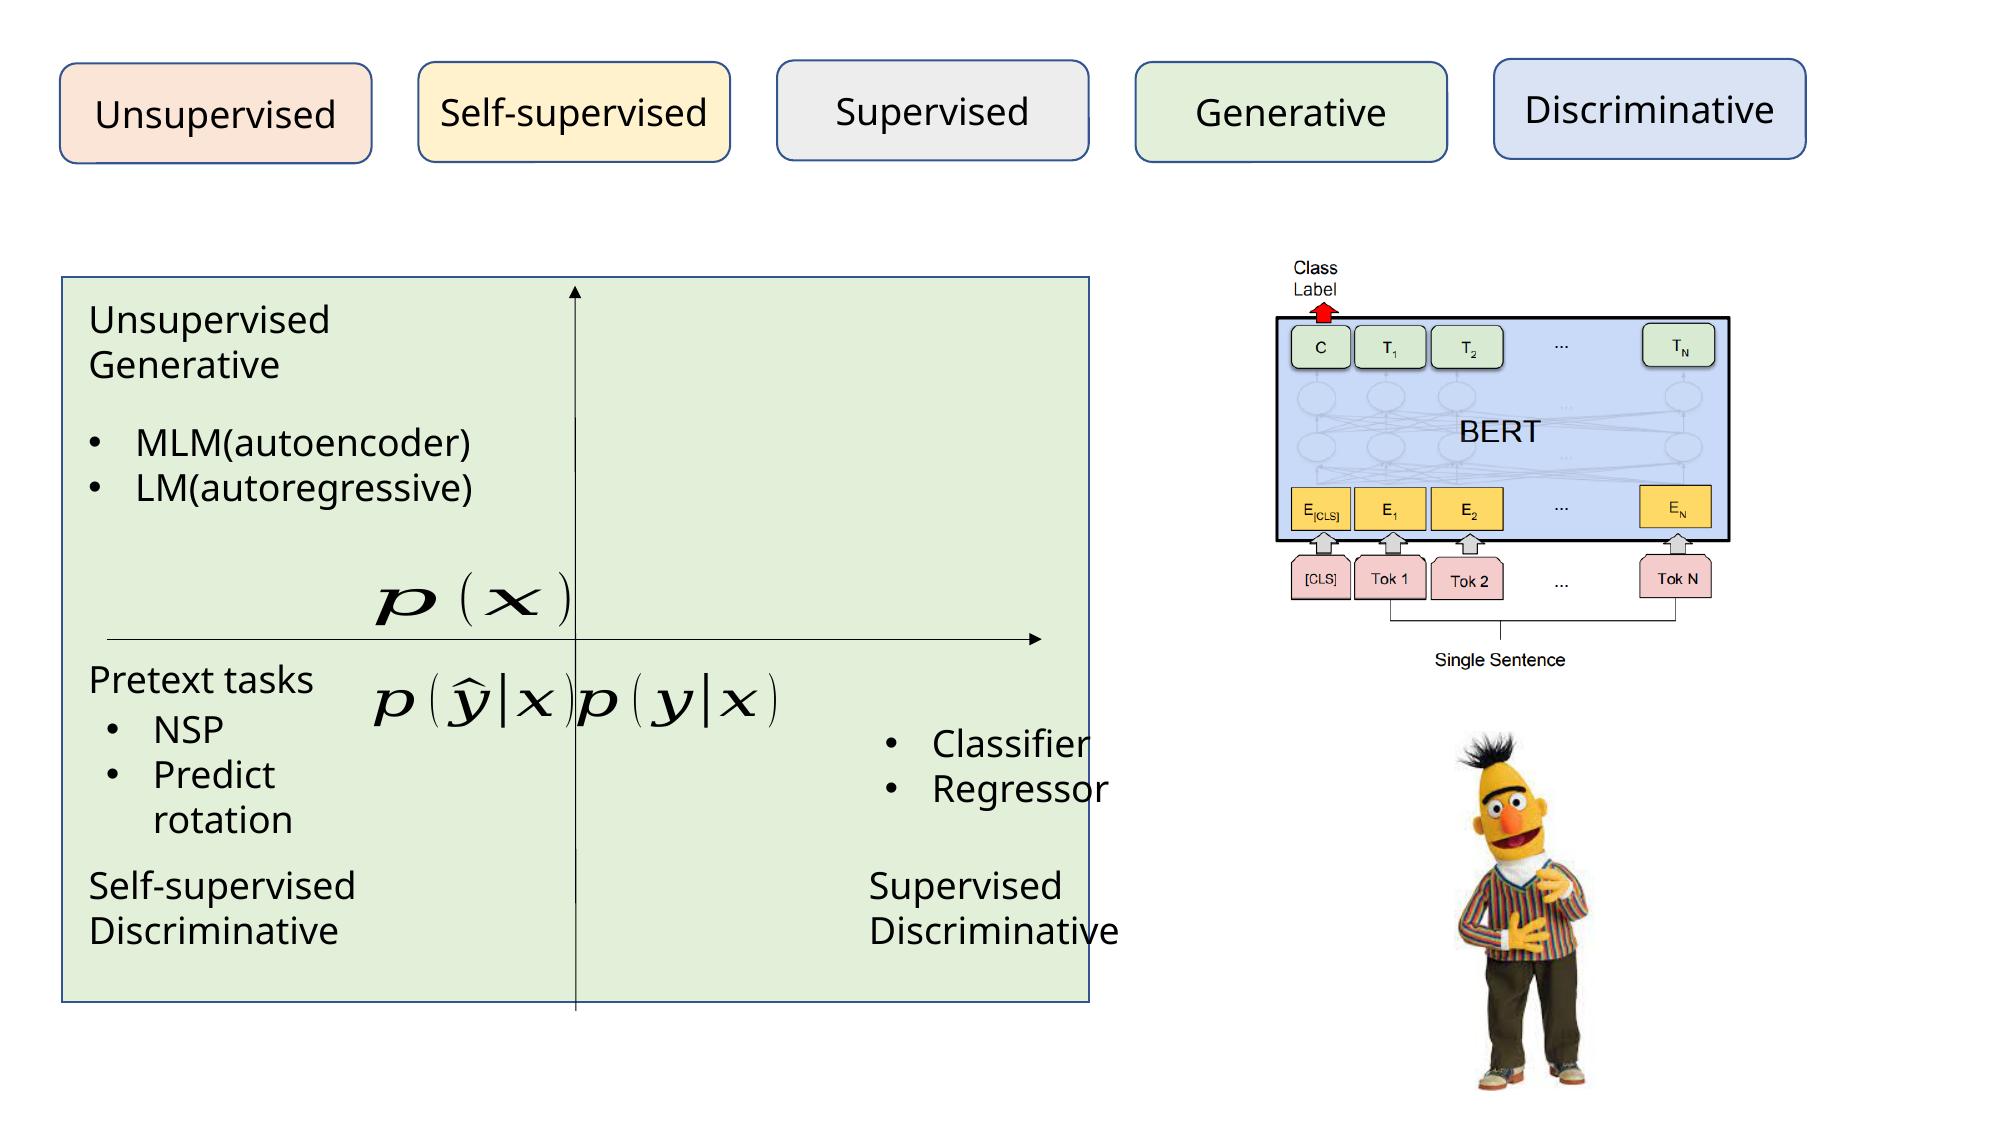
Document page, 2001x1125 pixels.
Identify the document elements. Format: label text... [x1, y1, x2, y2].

text_box Supervised Discriminative [854, 854, 1230, 960]
text_box Classifier Regressor [870, 712, 1162, 818]
picture [1210, 235, 1806, 679]
text_box MLM(autoencoder) LM(autoregressive) [73, 411, 572, 517]
text_box NSP Predict rotation [91, 699, 431, 849]
text_box Self-supervised [417, 60, 732, 164]
text_box Unsupervised [58, 62, 373, 165]
text_box Pretext tasks [73, 648, 366, 708]
text_box [61, 276, 1090, 1003]
picture [1415, 731, 1632, 1091]
text_box Self-supervised Discriminative [73, 854, 449, 960]
text_box Generative [1134, 60, 1449, 164]
text_box Unsupervised Generative [73, 288, 449, 394]
text_box Supervised [776, 59, 1090, 162]
text_box Discriminative [1493, 57, 1807, 160]
